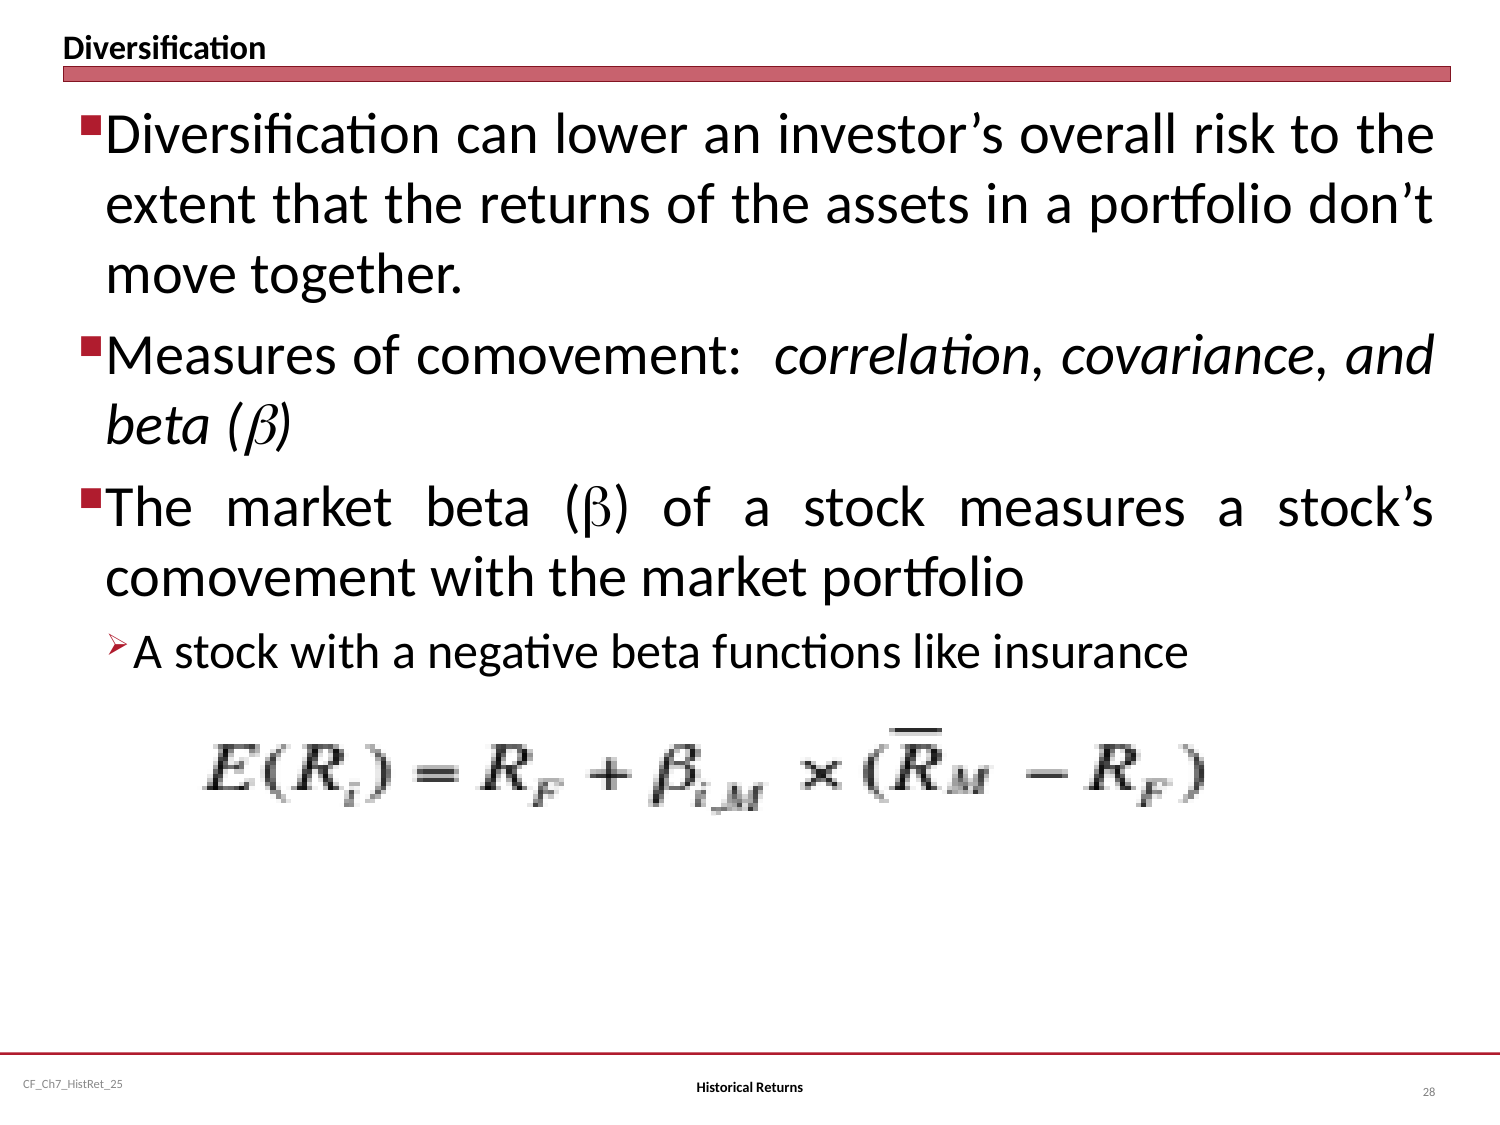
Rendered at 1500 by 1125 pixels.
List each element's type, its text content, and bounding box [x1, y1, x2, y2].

slide_number 28 [1375, 1061, 1451, 1122]
footer Historical Returns [512, 1056, 988, 1117]
title Diversification [62, 6, 1451, 67]
list Diversification can lower an investor’s overall risk to the extent that the returns of the assets in a portfolio don’t move together. Measures of comovement: correlation, covariance, and beta () The market beta () of a stock measures a stock’s comovement with the market portfolio A stock with a negative beta functions like insurance [63, 87, 1451, 1041]
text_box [187, 724, 1206, 816]
